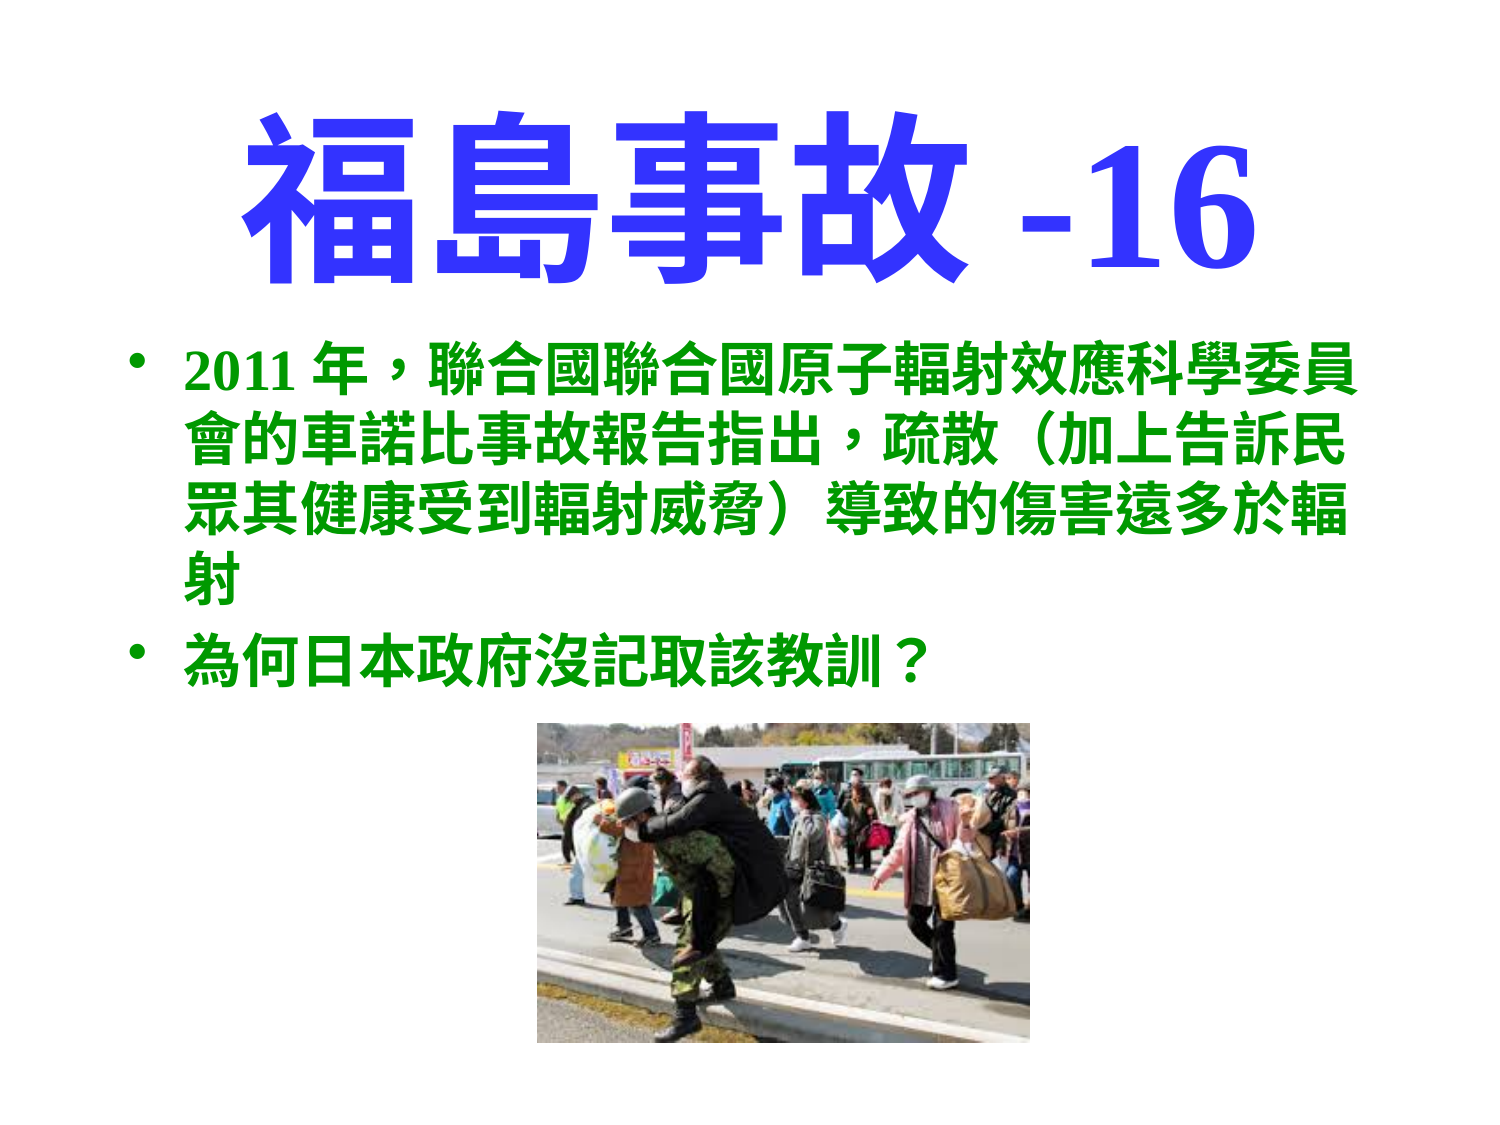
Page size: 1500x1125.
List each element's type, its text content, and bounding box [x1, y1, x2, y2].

picture [536, 722, 1031, 1044]
list 2011年，聯合國聯合國原子輻射效應科學委員會的車諾比事故報告指出，疏散（加上告訴民眾其健康受到輻射威脅）導致的傷害遠多於輻射 為何日本政府沒記取該教訓？ [112, 324, 1388, 1000]
title 福島事故-16 [112, 99, 1388, 288]
